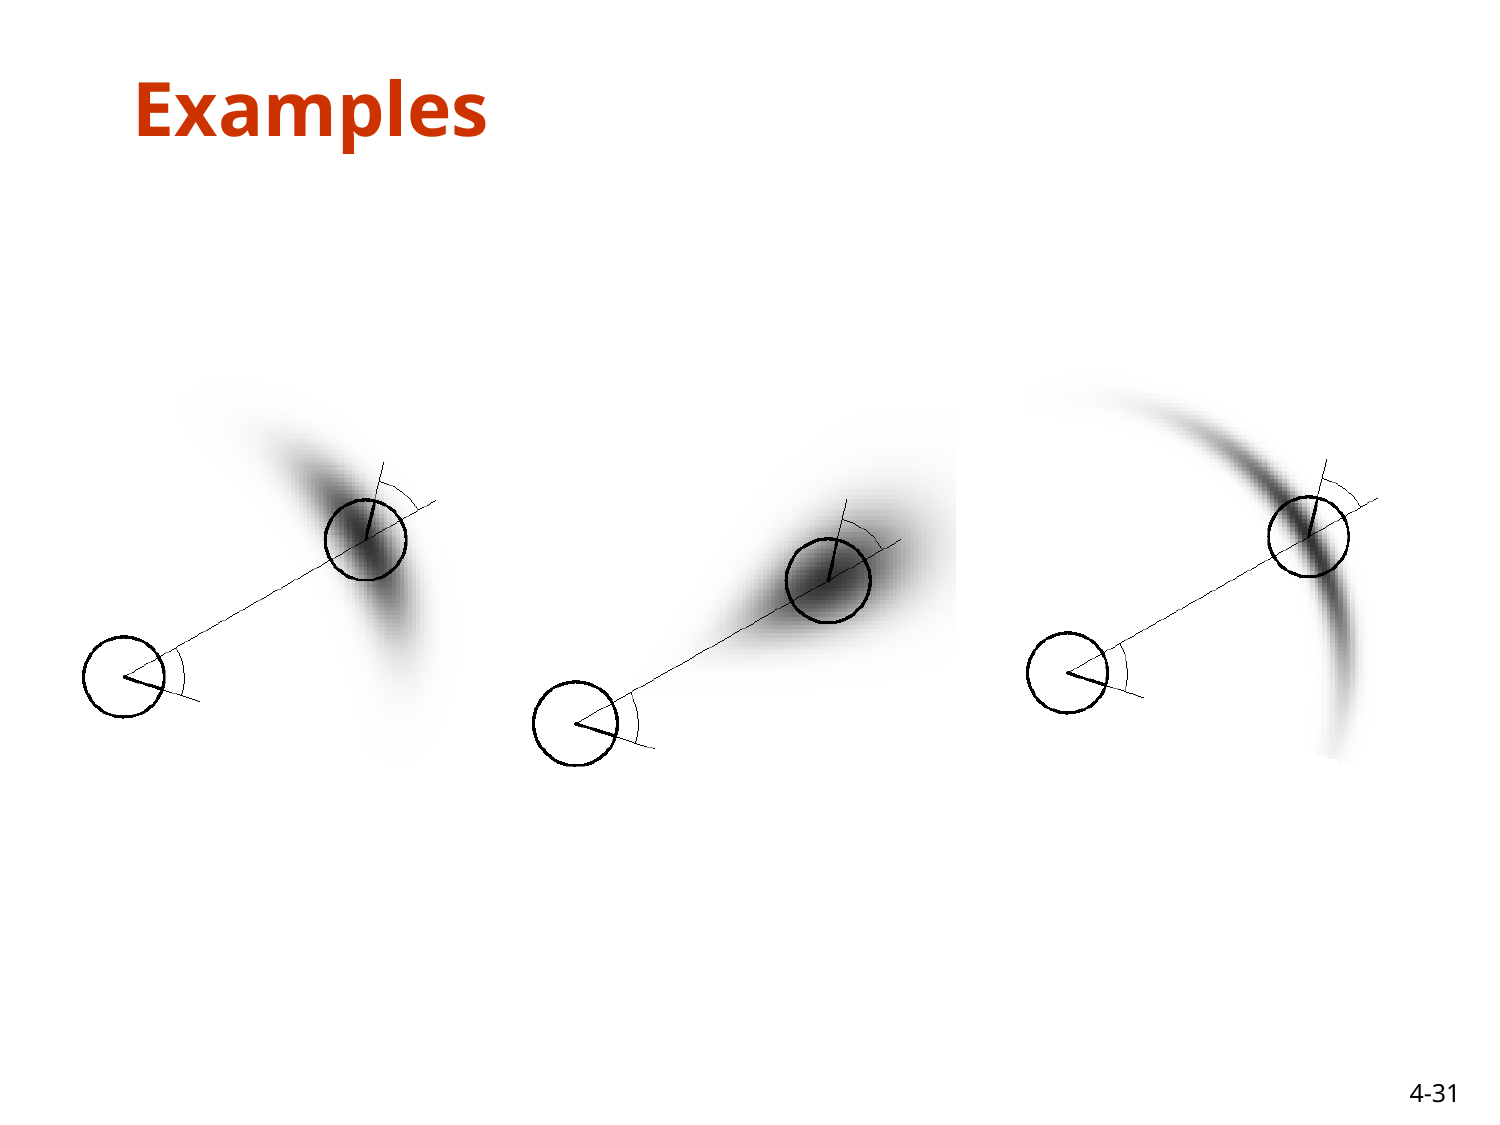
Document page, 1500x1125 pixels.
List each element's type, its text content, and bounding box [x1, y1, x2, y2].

picture [532, 410, 956, 767]
title Examples [117, 53, 1500, 160]
picture [1025, 374, 1378, 767]
picture [82, 380, 460, 767]
